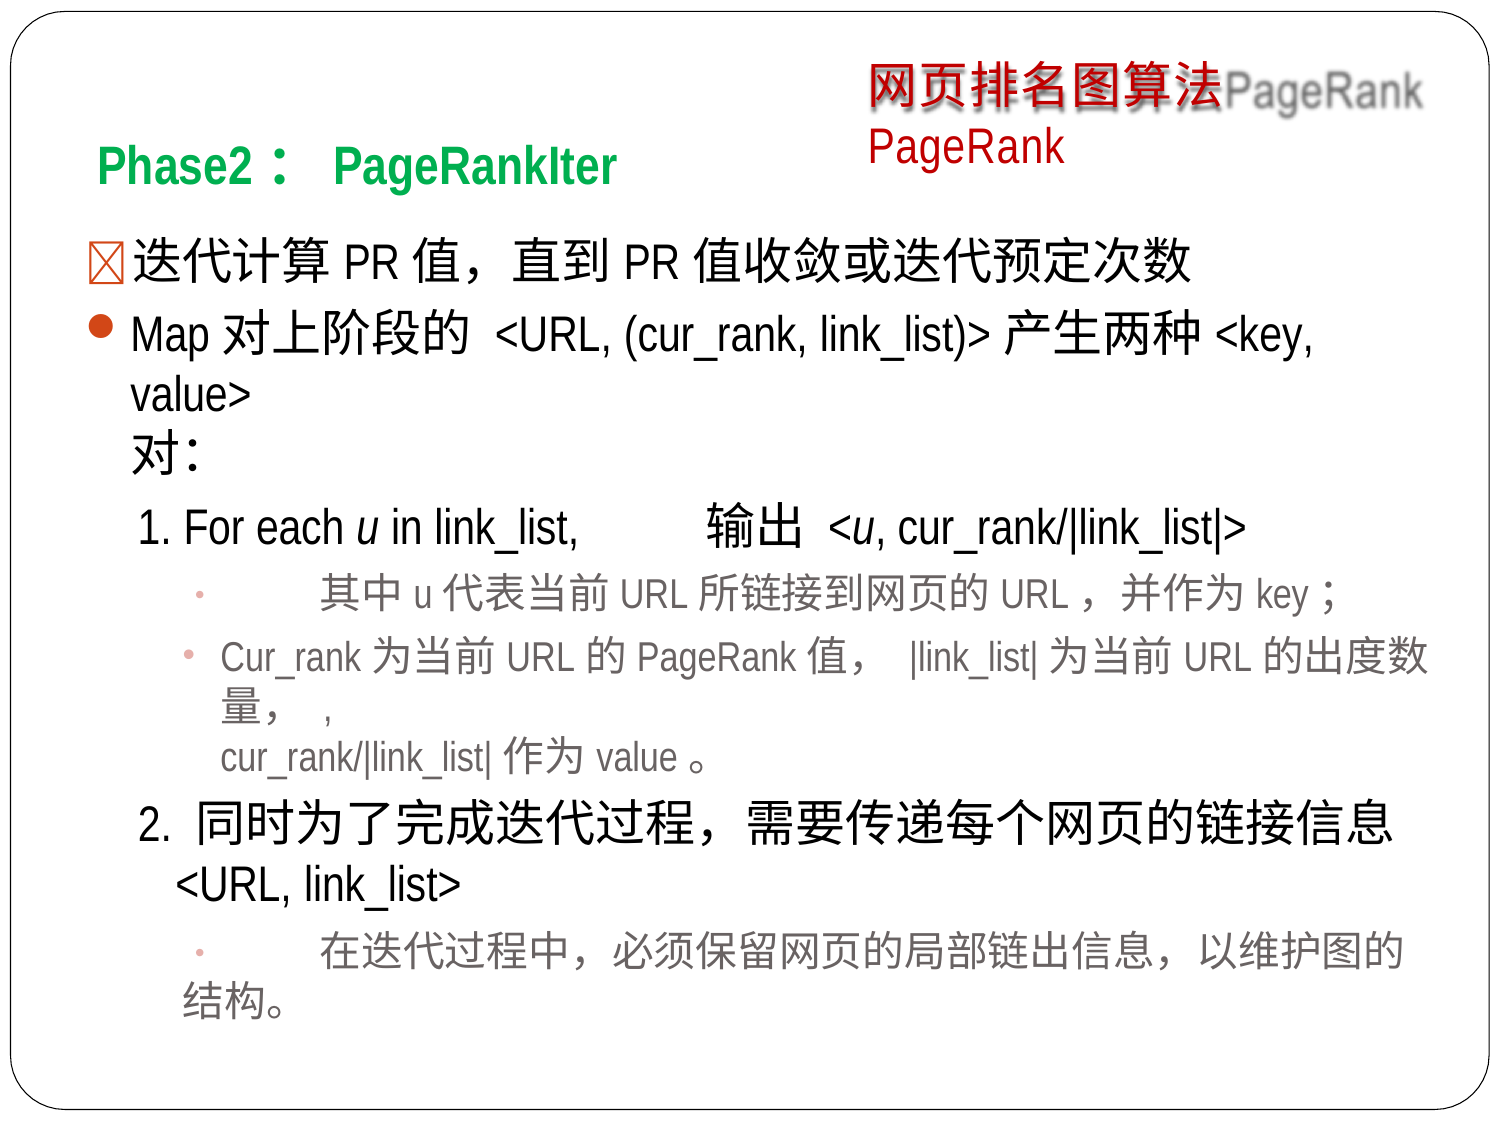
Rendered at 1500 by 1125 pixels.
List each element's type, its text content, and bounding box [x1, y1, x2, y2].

text_box [831, 34, 1261, 152]
text_box Phase2：PageRankIter  迭代计算PR值，直到PR值收敛或迭代预定次数 Map对上阶段的 <URL, (cur_rank, link_list)>产生两种<key, value> 对： For each u in link_list, 输出 <u, cur_rank/|link_list|> • 其中u代表当前URL所链接到网页的URL，并作为key； Cur_rank为当前URL的PageRank值， |link_list|为当前URL的出度数量， , cur_rank/|link_list|作为value。 2. 同时为了完成迭代过程，需要传递每个网页的链接信息 <URL, link_list> • 在迭代过程中，必须保留网页的局部链出信息，以维护图的结构。 [83, 130, 1444, 1025]
text_box [1188, 37, 1460, 155]
text_box 网页排名图算法PageRank [865, 53, 1425, 174]
